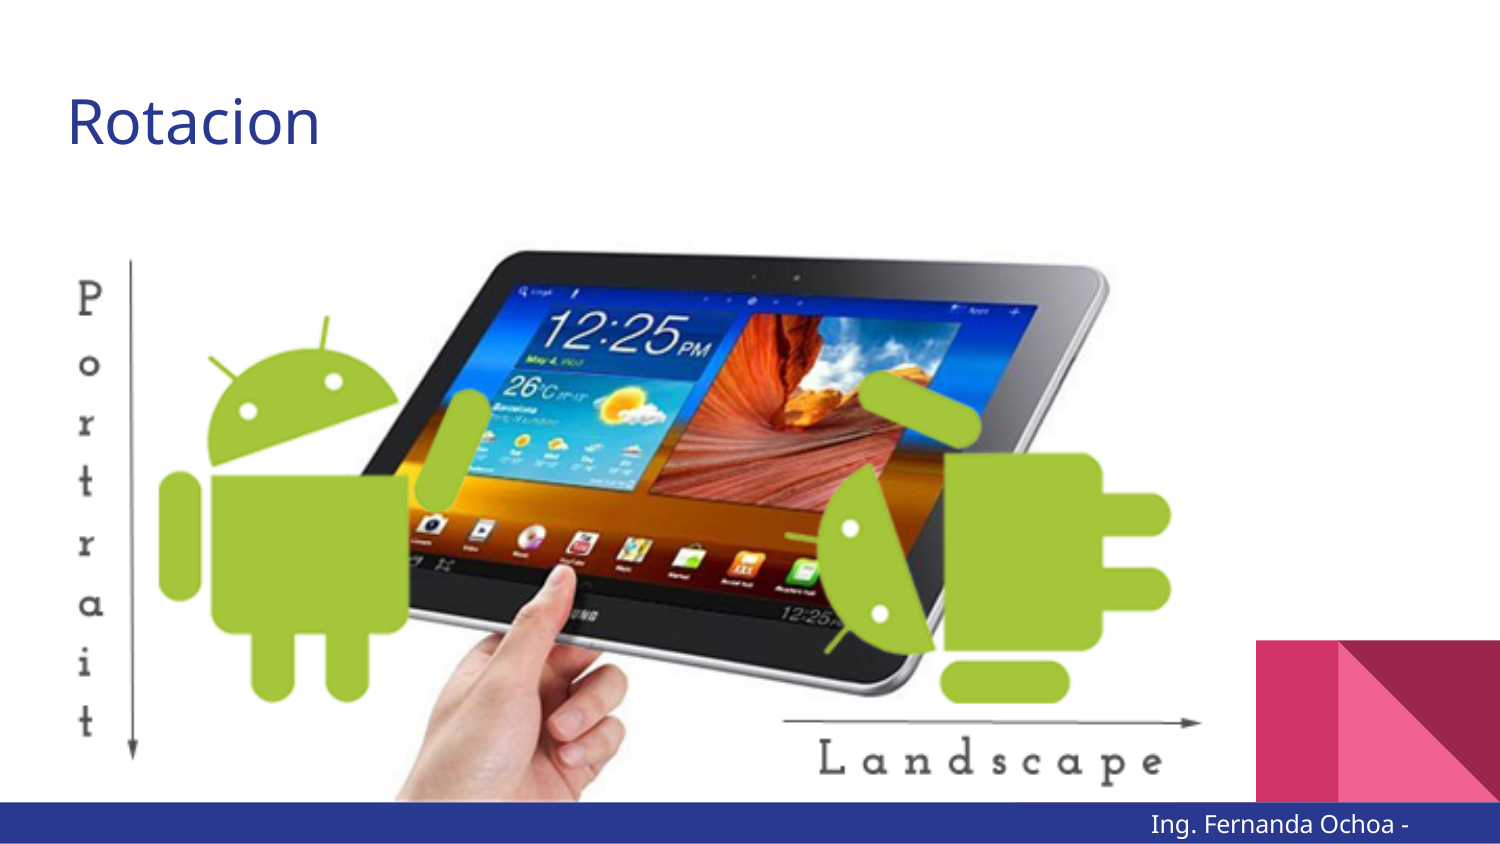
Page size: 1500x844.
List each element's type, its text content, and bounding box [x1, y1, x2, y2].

text_box Ing. Fernanda Ochoa - @imonsh [1148, 808, 1500, 844]
picture [50, 218, 1256, 803]
title Rotacion [51, 67, 1449, 167]
